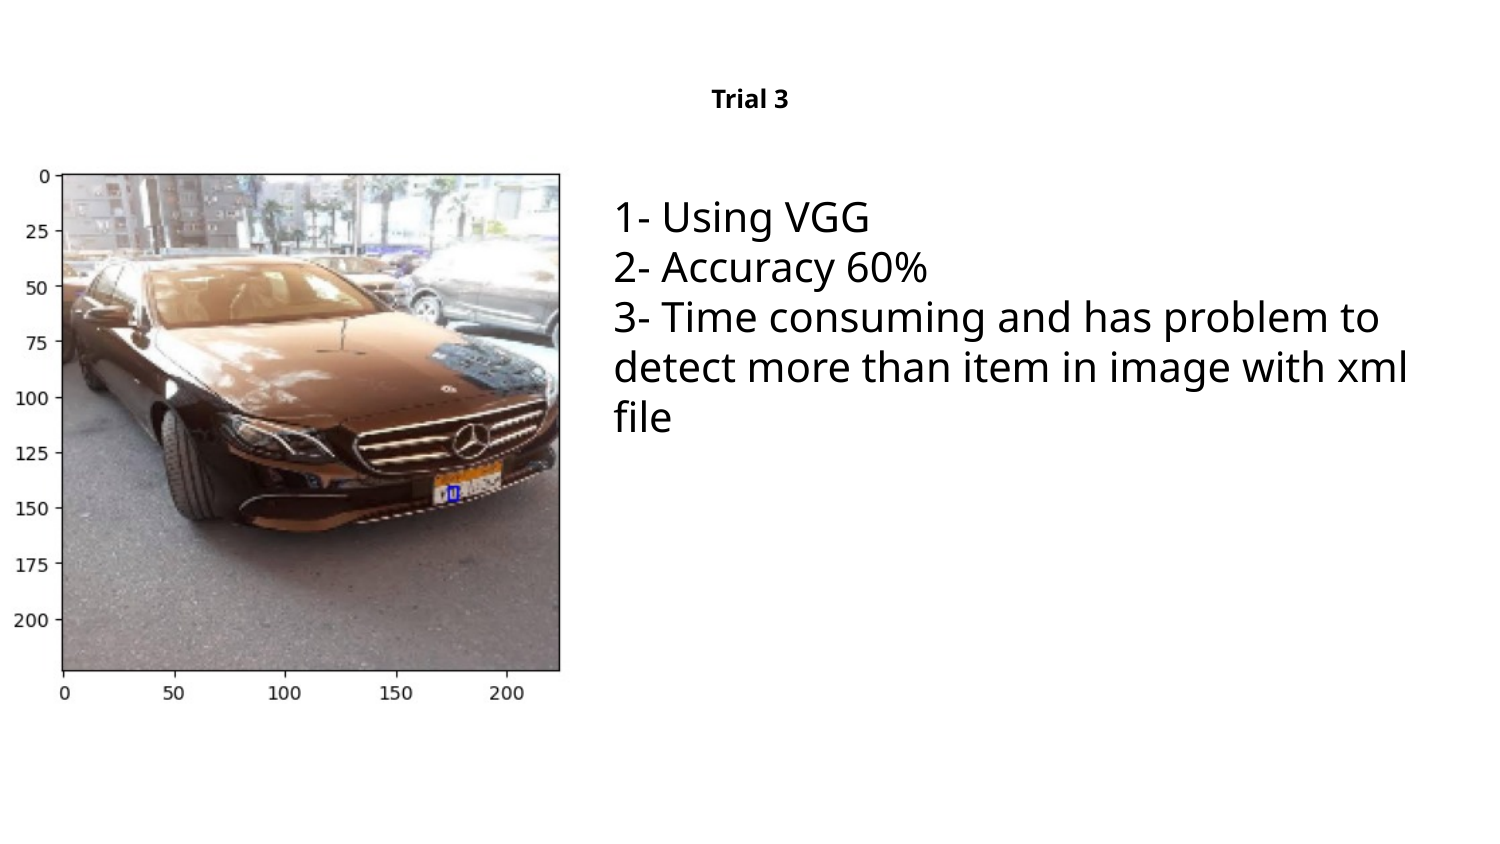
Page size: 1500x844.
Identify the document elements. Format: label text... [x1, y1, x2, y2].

picture [0, 155, 571, 716]
title Trial 3 [75, 67, 1425, 129]
text_box 1- Using VGG 2- Accuracy 60% 3- Time consuming and has problem to detect more than item in image with xml file [598, 183, 1436, 448]
